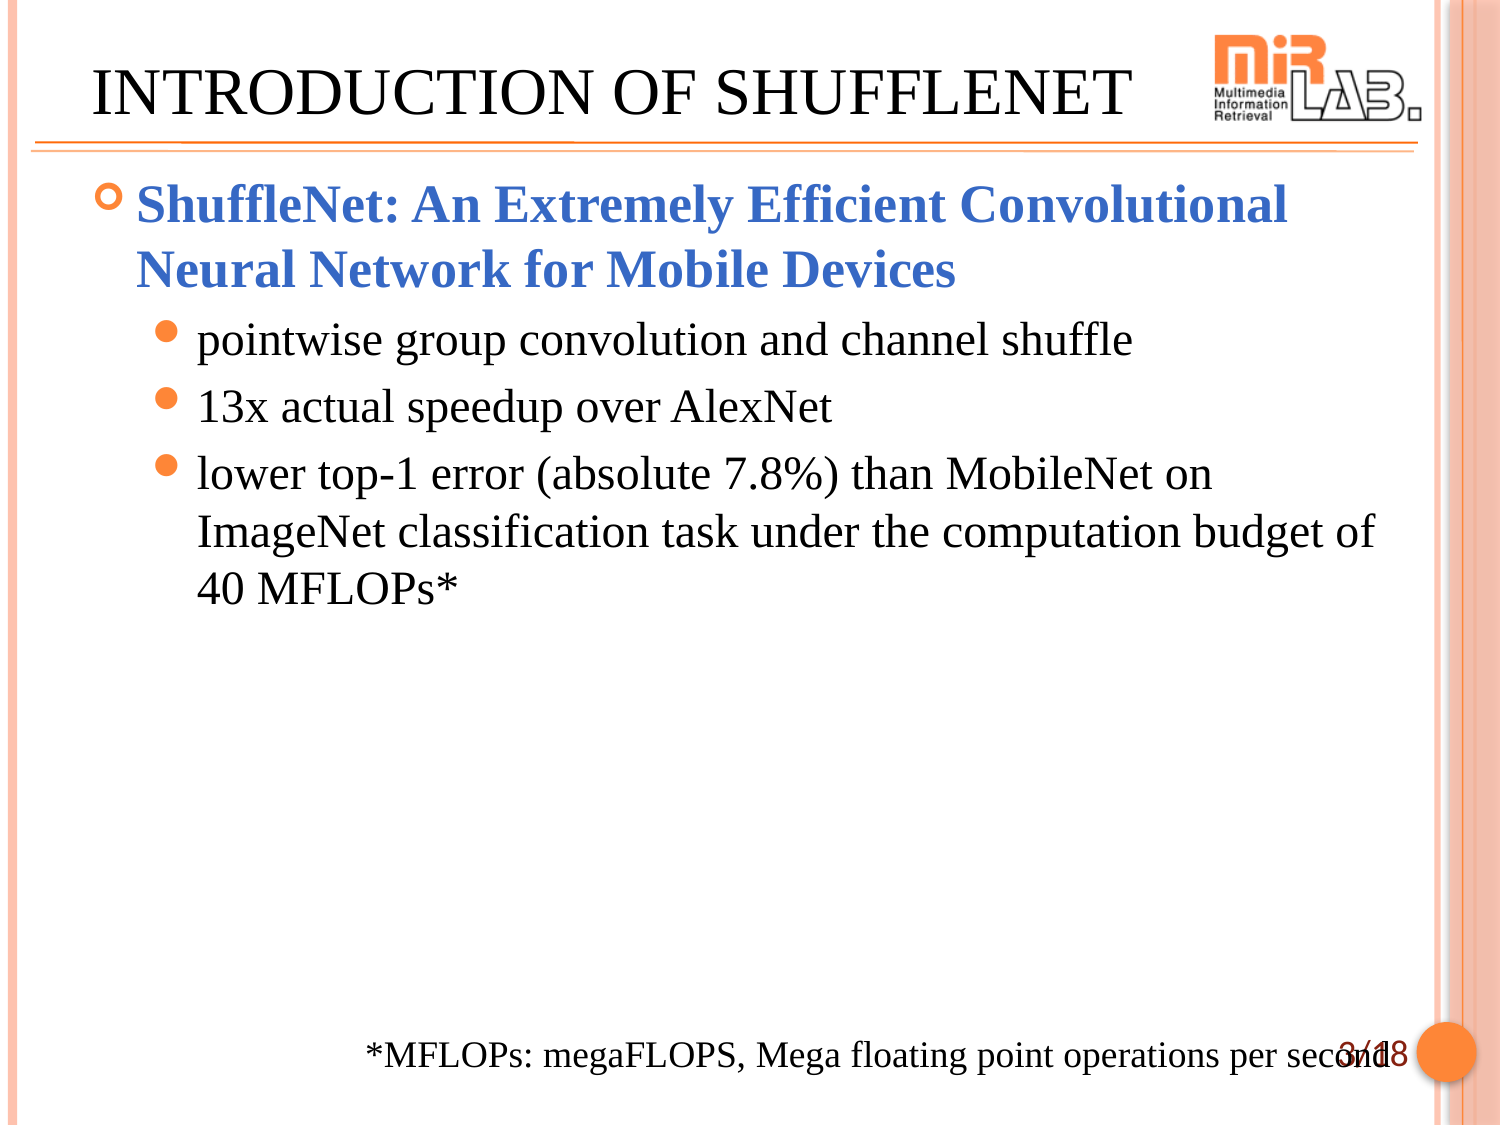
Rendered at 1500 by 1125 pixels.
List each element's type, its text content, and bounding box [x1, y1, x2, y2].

title Introduction of ShuffleNet [76, 19, 1302, 136]
list ShuffleNet: An Extremely Efficient Convolutional Neural Network for Mobile Devices pointwise group convolution and channel shuffle 13x actual speedup over AlexNet lower top-1 error (absolute 7.8%) than MobileNet on ImageNet classification task under the computation budget of 40 MFLOPs* [76, 160, 1412, 846]
picture [1302, 30, 1424, 126]
text_box *MFLOPs: megaFLOPS, Mega floating point operations per second [350, 1023, 1407, 1083]
